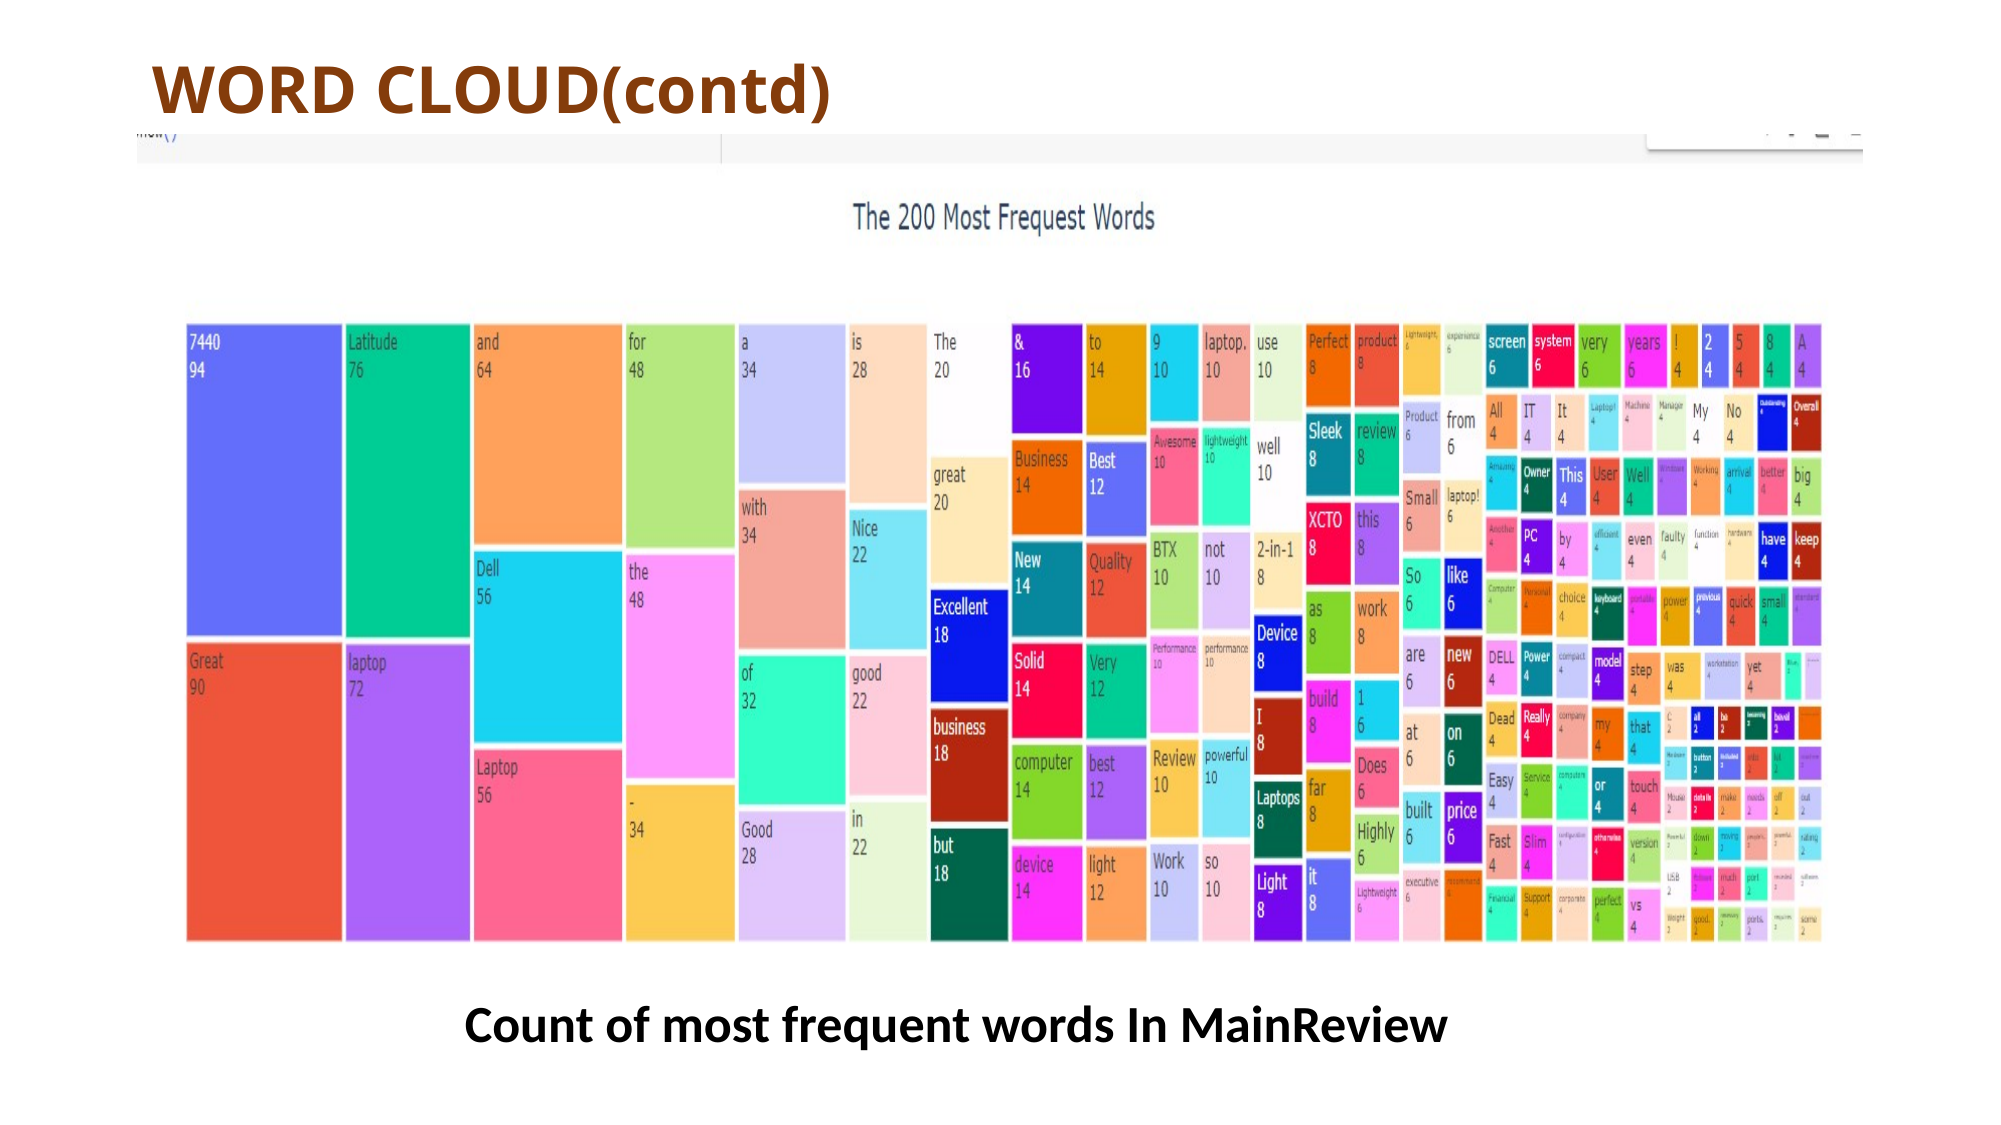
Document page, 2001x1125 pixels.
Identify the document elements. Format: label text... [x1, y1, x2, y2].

title WORD CLOUD(contd) [137, 48, 1863, 134]
text_box Count of most frequent words In MainReview [450, 984, 1550, 1061]
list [137, 134, 1863, 984]
